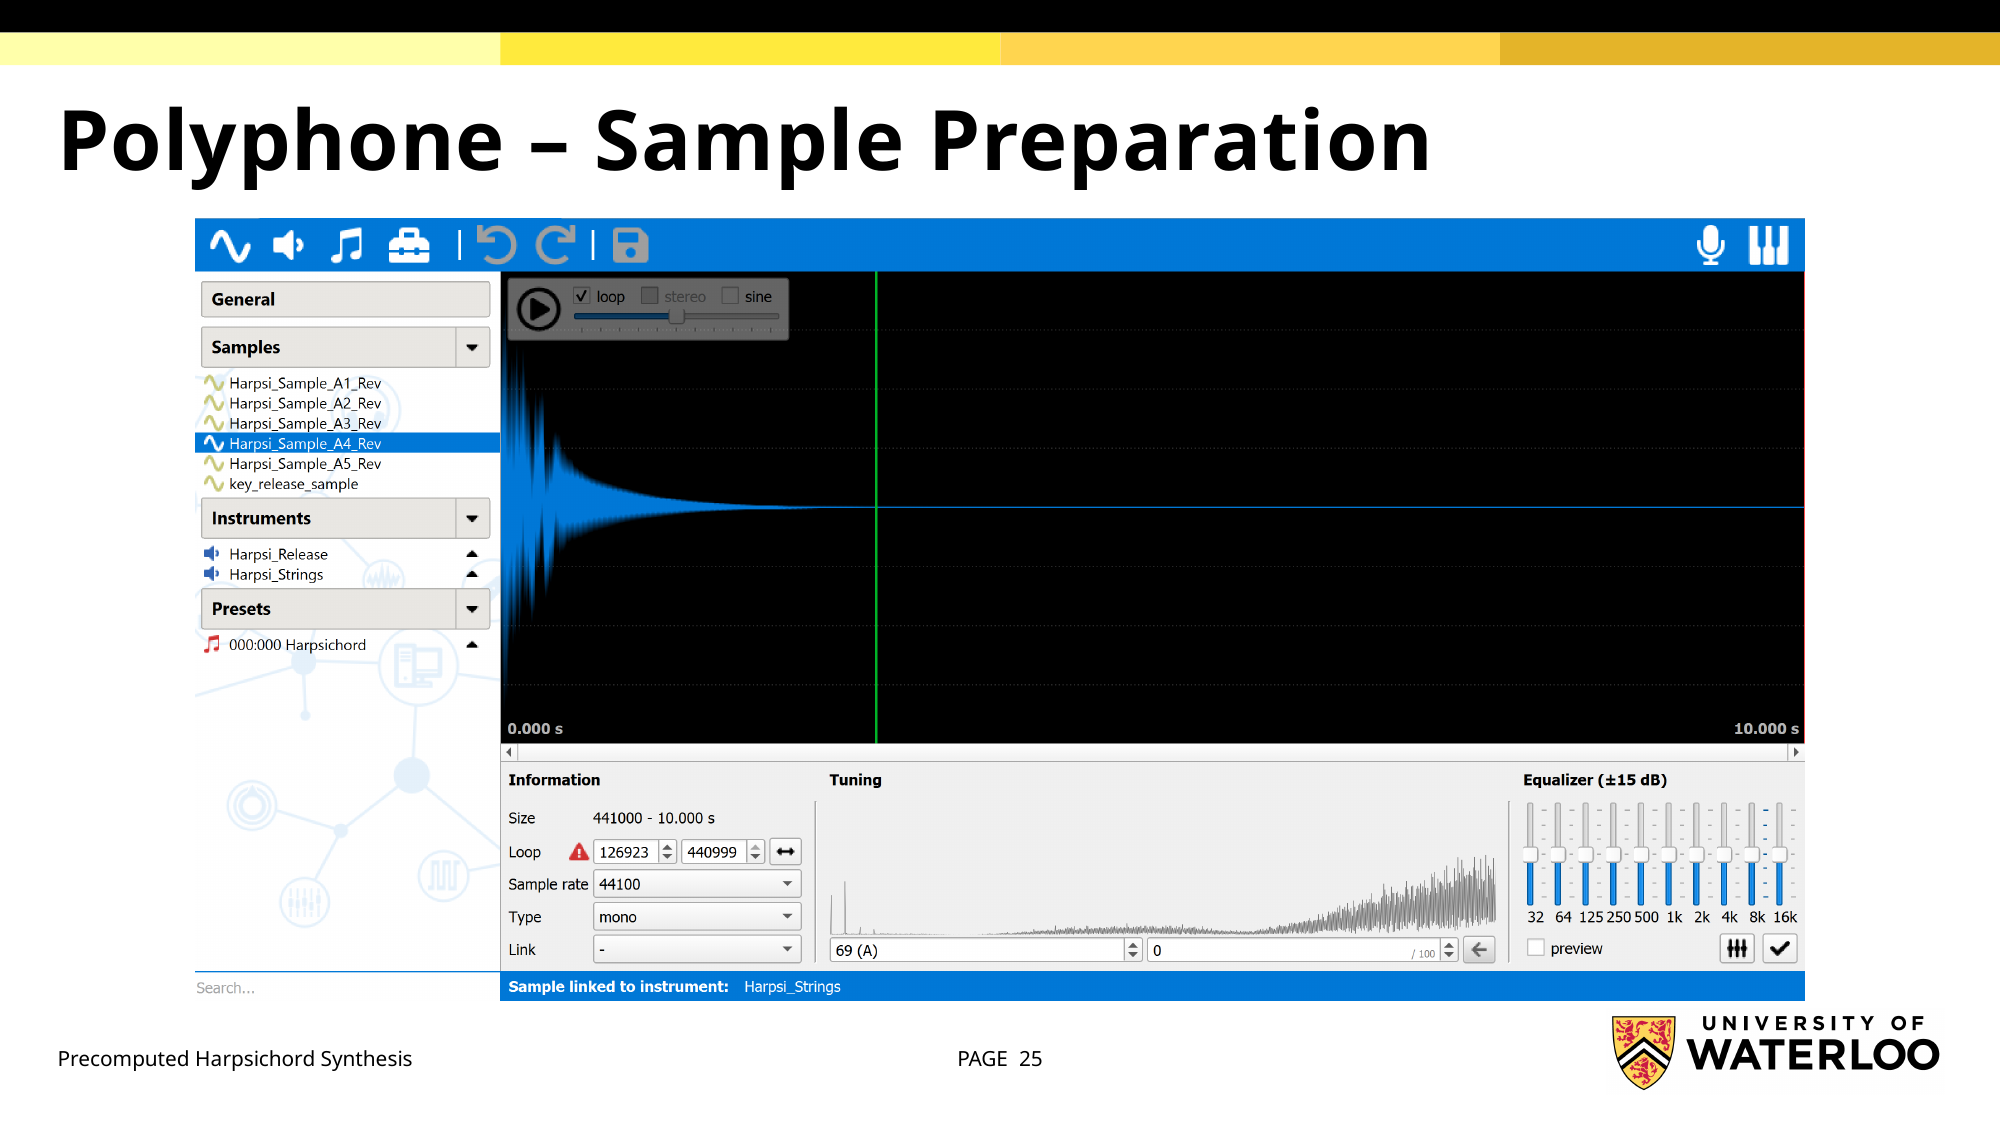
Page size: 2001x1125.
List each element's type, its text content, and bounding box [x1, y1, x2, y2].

picture [1606, 1008, 1945, 1095]
picture [195, 218, 1805, 1001]
slide_number PAGE 25 [916, 1039, 1084, 1081]
footer Precomputed Harpsichord Synthesis [42, 1039, 900, 1081]
title Polyphone – Sample Preparation [42, 71, 1941, 219]
